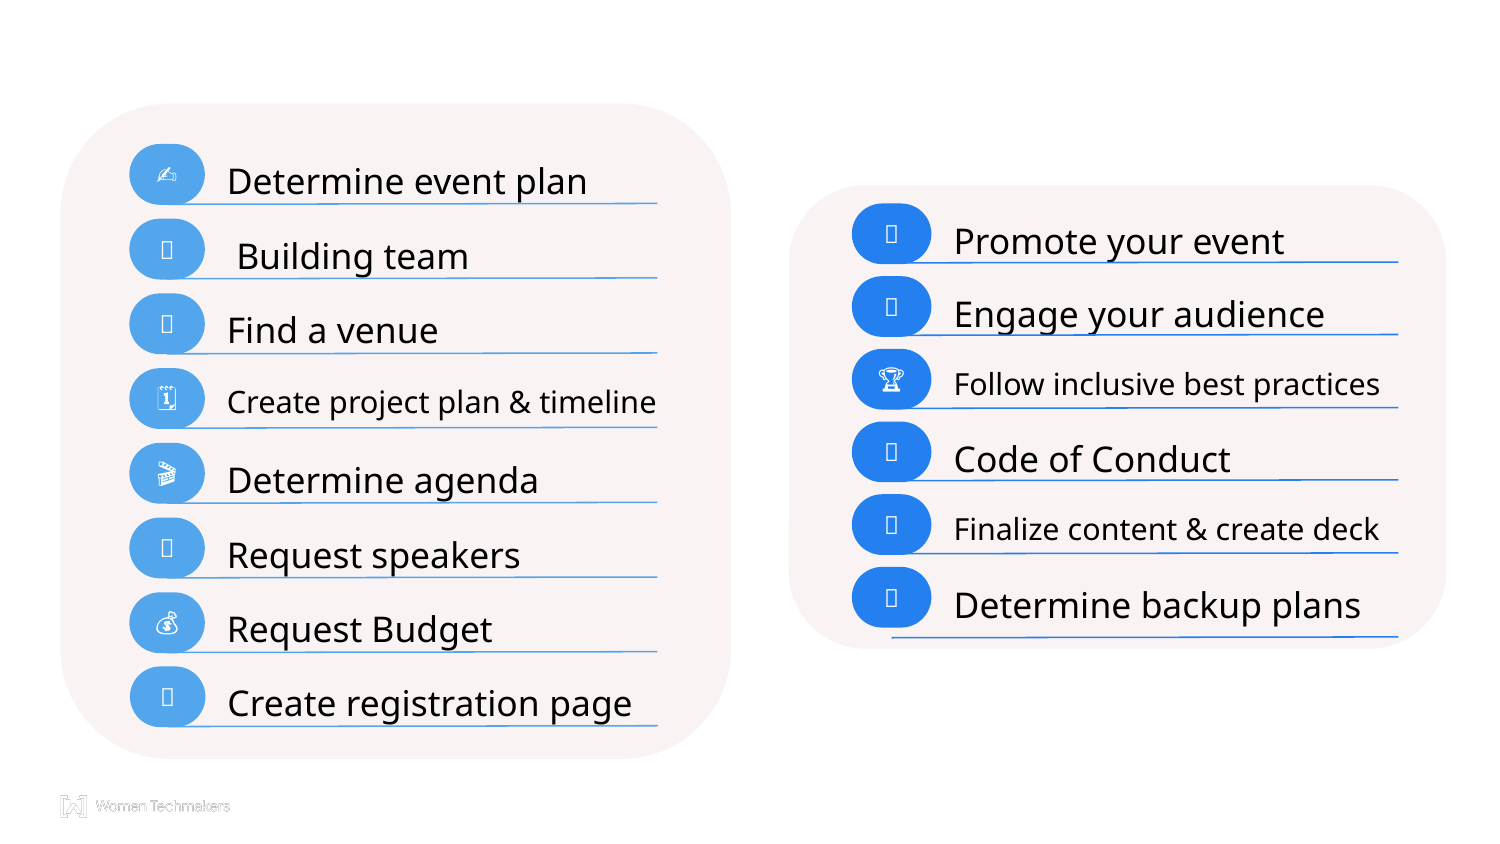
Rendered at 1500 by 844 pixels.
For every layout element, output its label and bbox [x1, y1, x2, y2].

picture [60, 791, 231, 821]
text_box [60, 103, 732, 760]
text_box [787, 184, 1448, 650]
